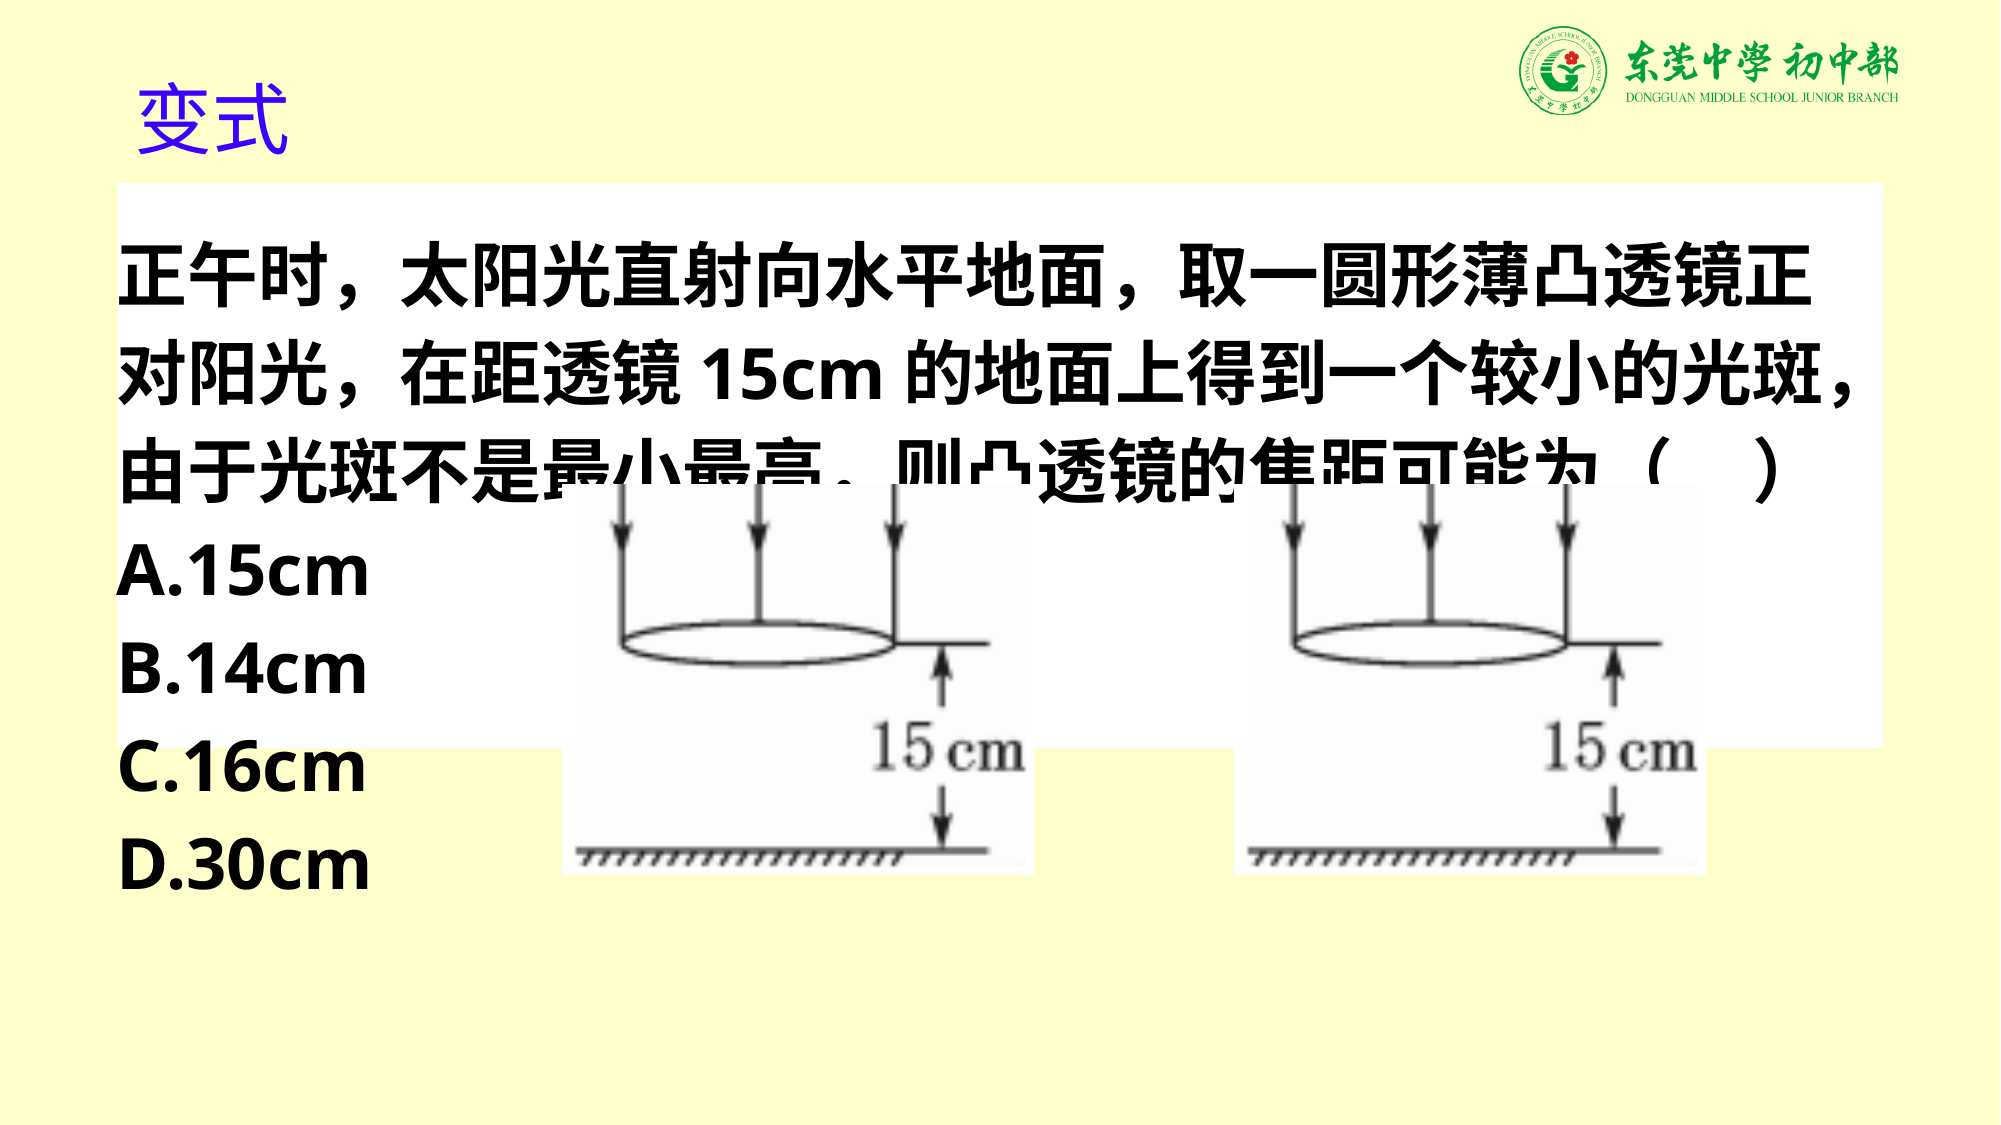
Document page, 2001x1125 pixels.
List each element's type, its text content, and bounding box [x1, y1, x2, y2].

picture [562, 484, 1034, 875]
picture [1519, 26, 1898, 115]
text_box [102, 153, 1884, 969]
picture [1234, 484, 1706, 875]
text_box 变式 [119, 39, 339, 153]
